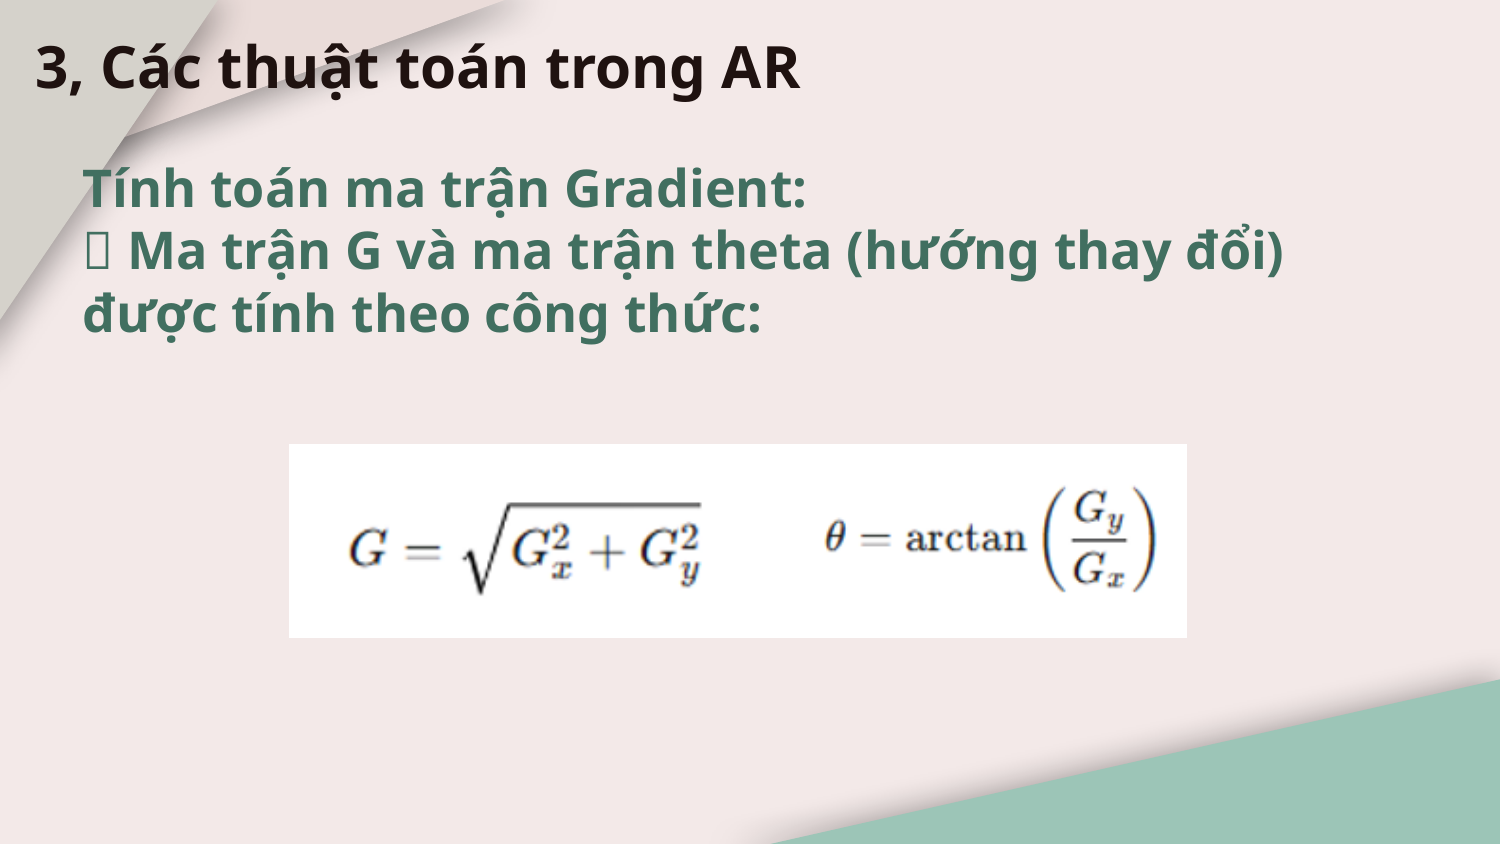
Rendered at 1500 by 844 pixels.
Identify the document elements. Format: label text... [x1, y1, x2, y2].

text_box 3, Các thuật toán trong AR [20, 23, 912, 108]
picture [289, 444, 1188, 638]
text_box Tính toán ma trận Gradient:  Ma trận G và ma trận theta (hướng thay đổi) được tính theo công thức: [68, 147, 1448, 350]
text_box [770, 679, 1500, 844]
